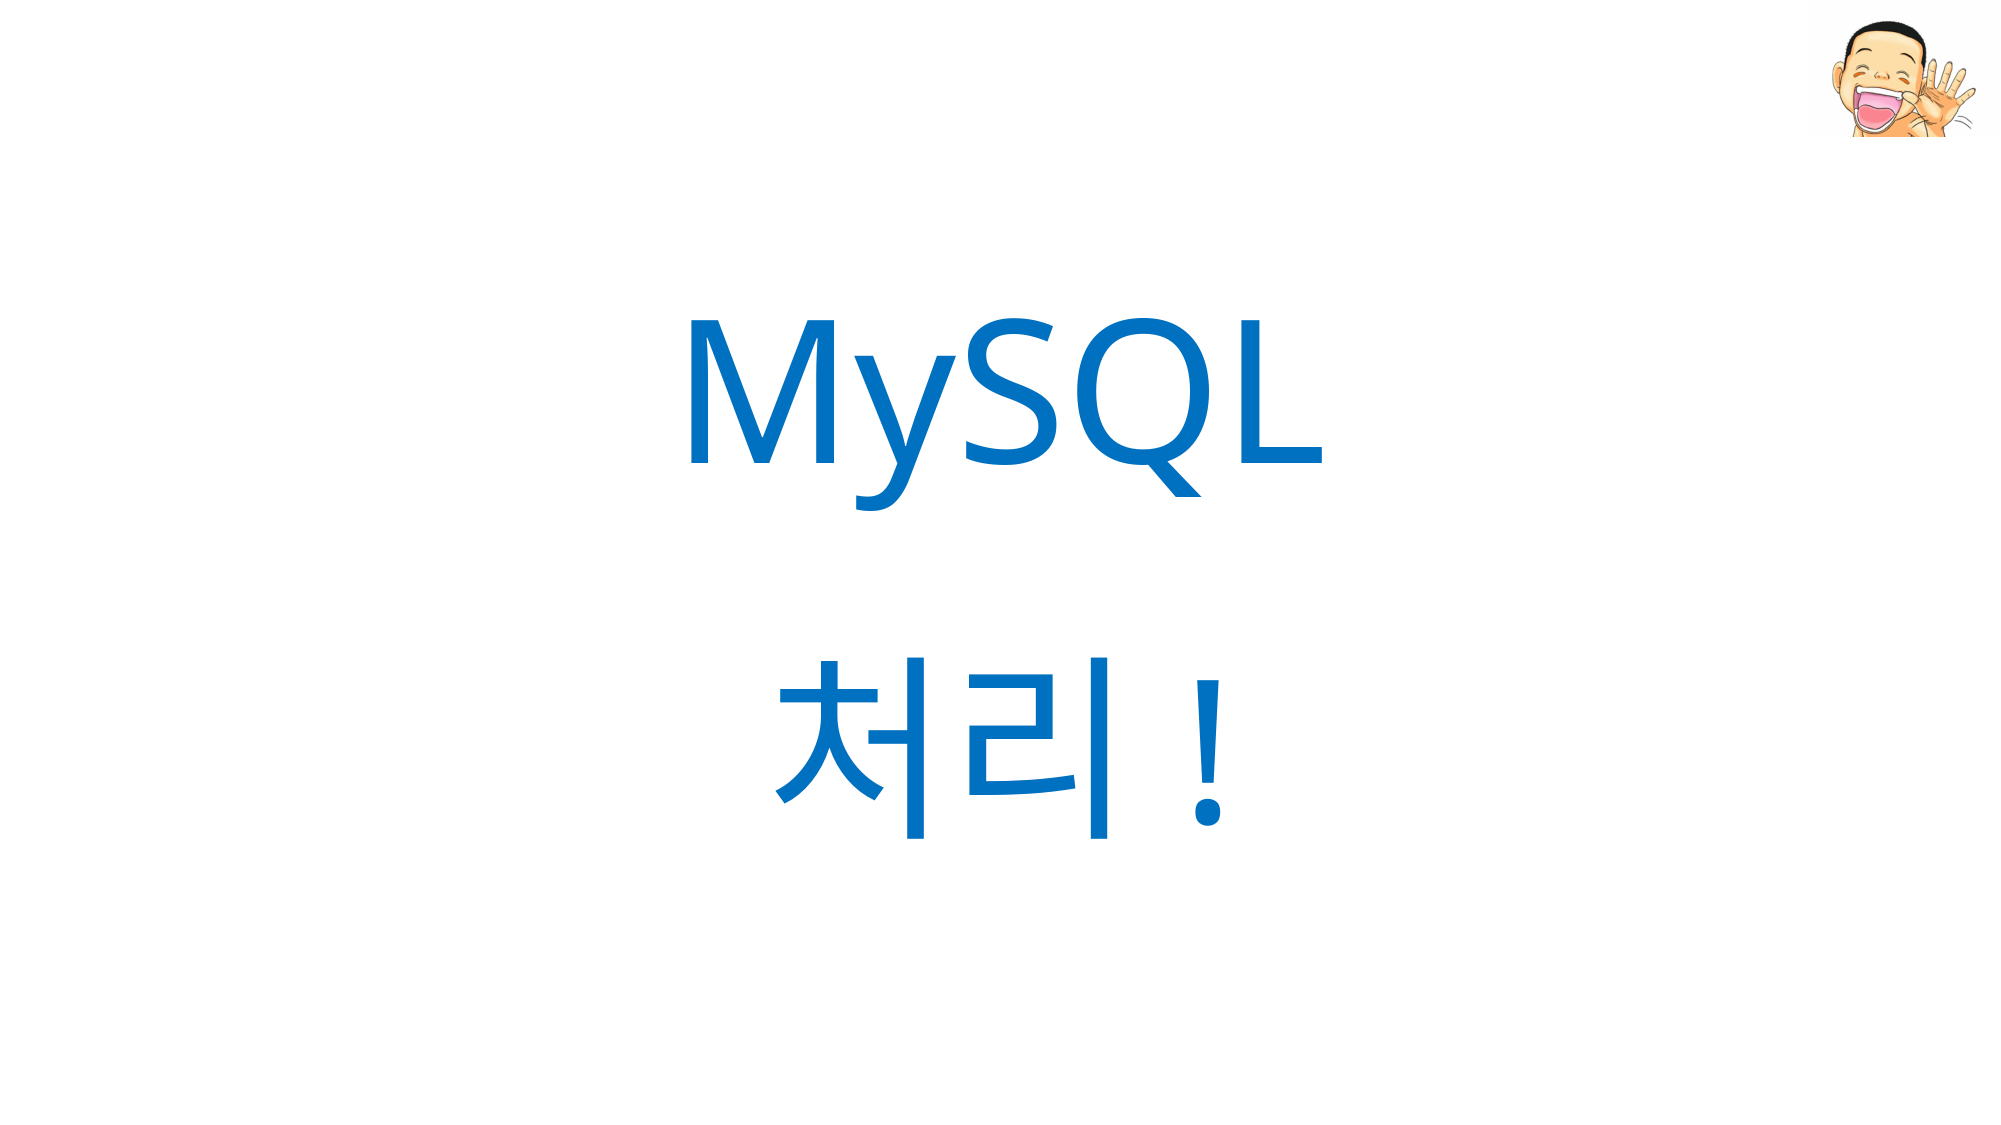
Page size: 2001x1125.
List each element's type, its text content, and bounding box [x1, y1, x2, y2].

text_box MySQL 처리! [0, 135, 2000, 871]
picture [1808, 0, 2000, 135]
